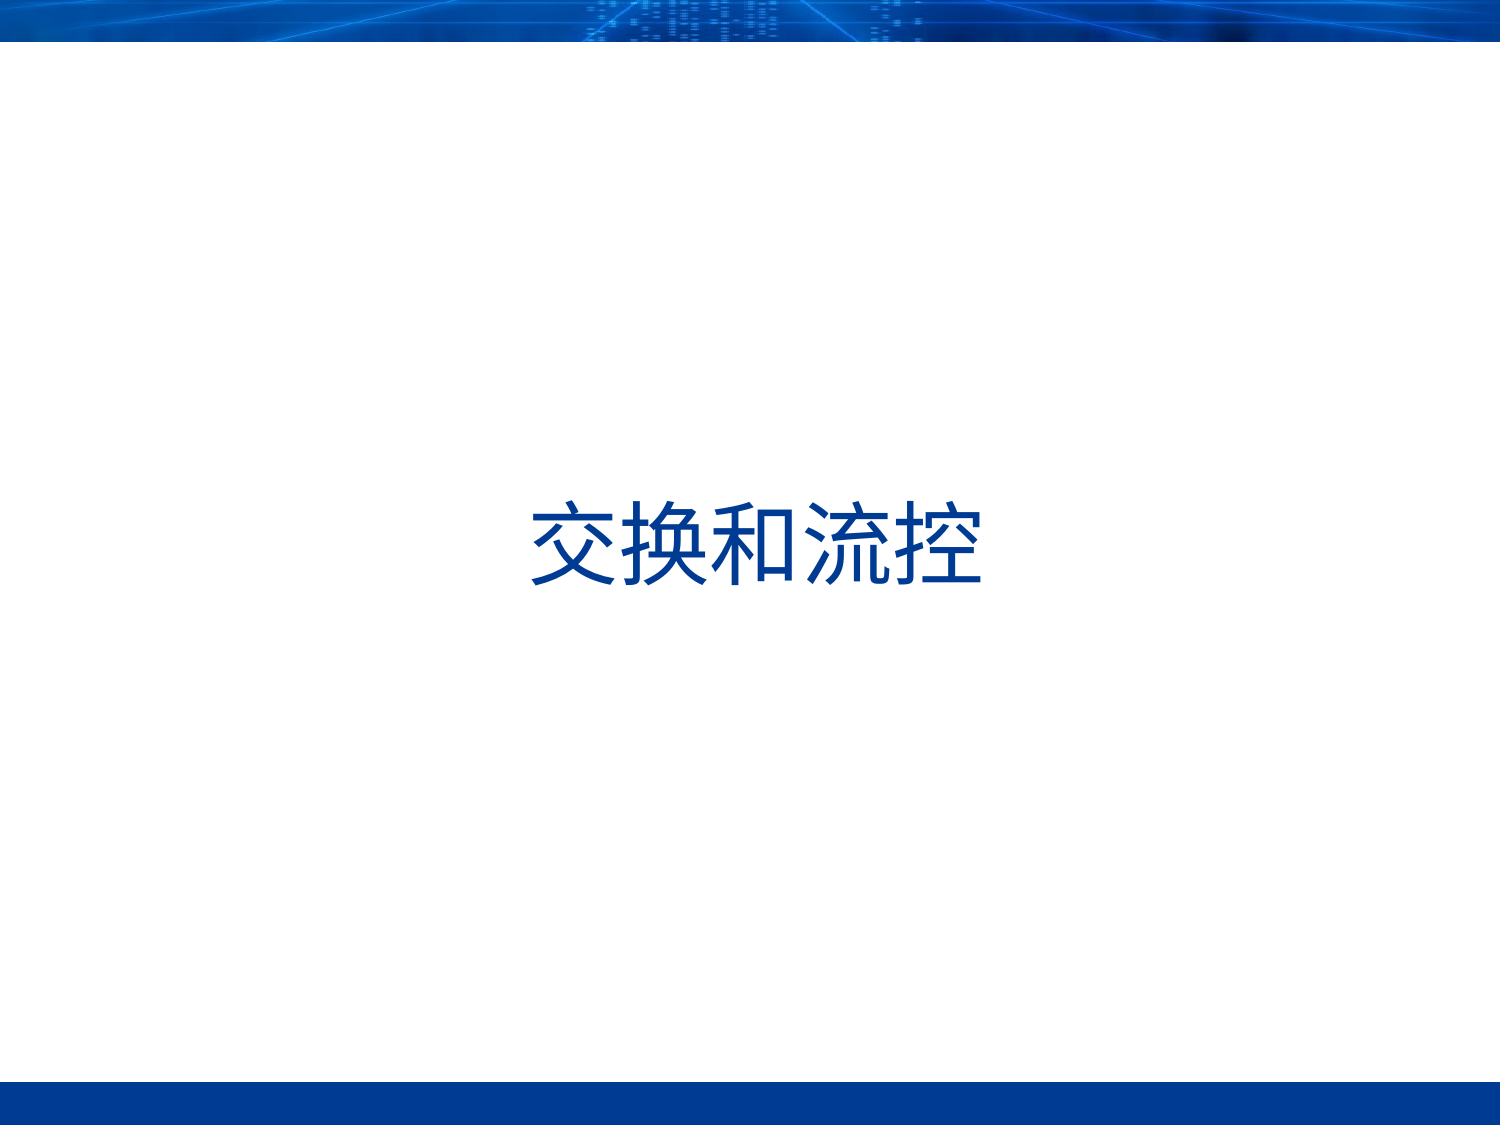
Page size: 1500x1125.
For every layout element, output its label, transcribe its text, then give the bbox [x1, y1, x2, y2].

picture [0, 0, 1500, 42]
text_box 交换和流控 [64, 450, 1447, 598]
text_box [0, 1080, 1500, 1125]
